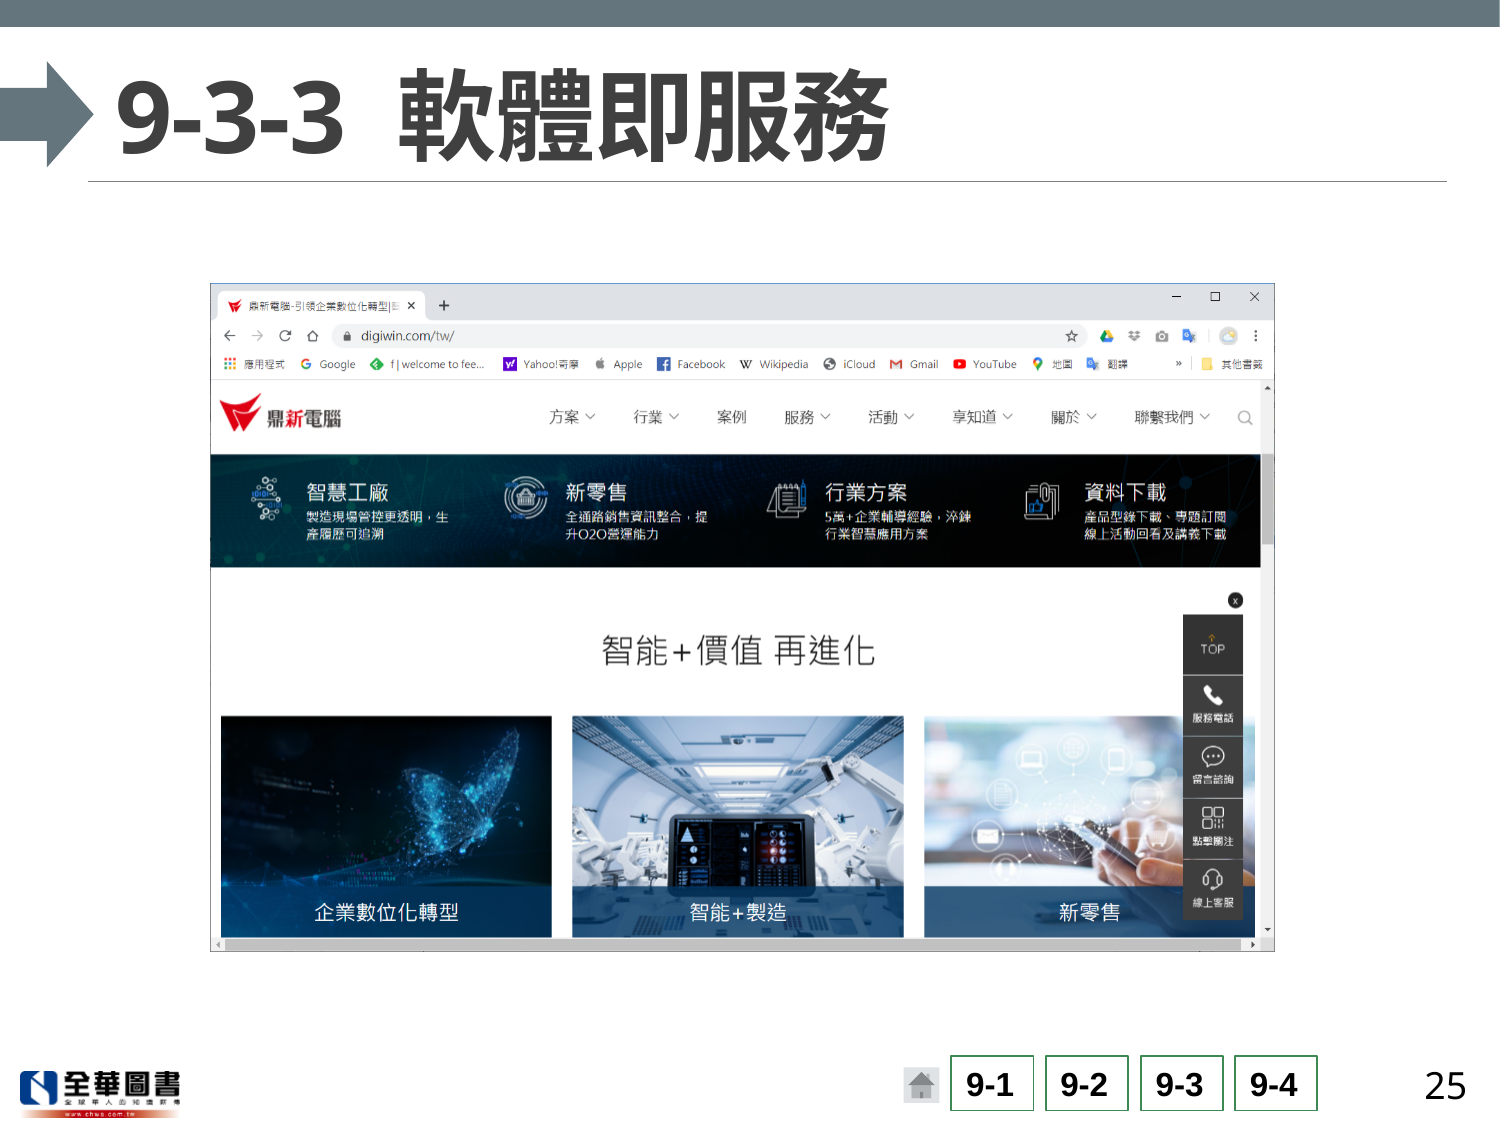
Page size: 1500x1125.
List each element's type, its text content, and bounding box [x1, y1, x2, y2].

slide_number 25 [1320, 1057, 1483, 1118]
picture [20, 1071, 180, 1118]
title 9-3-3 軟體即服務 [100, 47, 1447, 182]
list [210, 283, 1275, 952]
